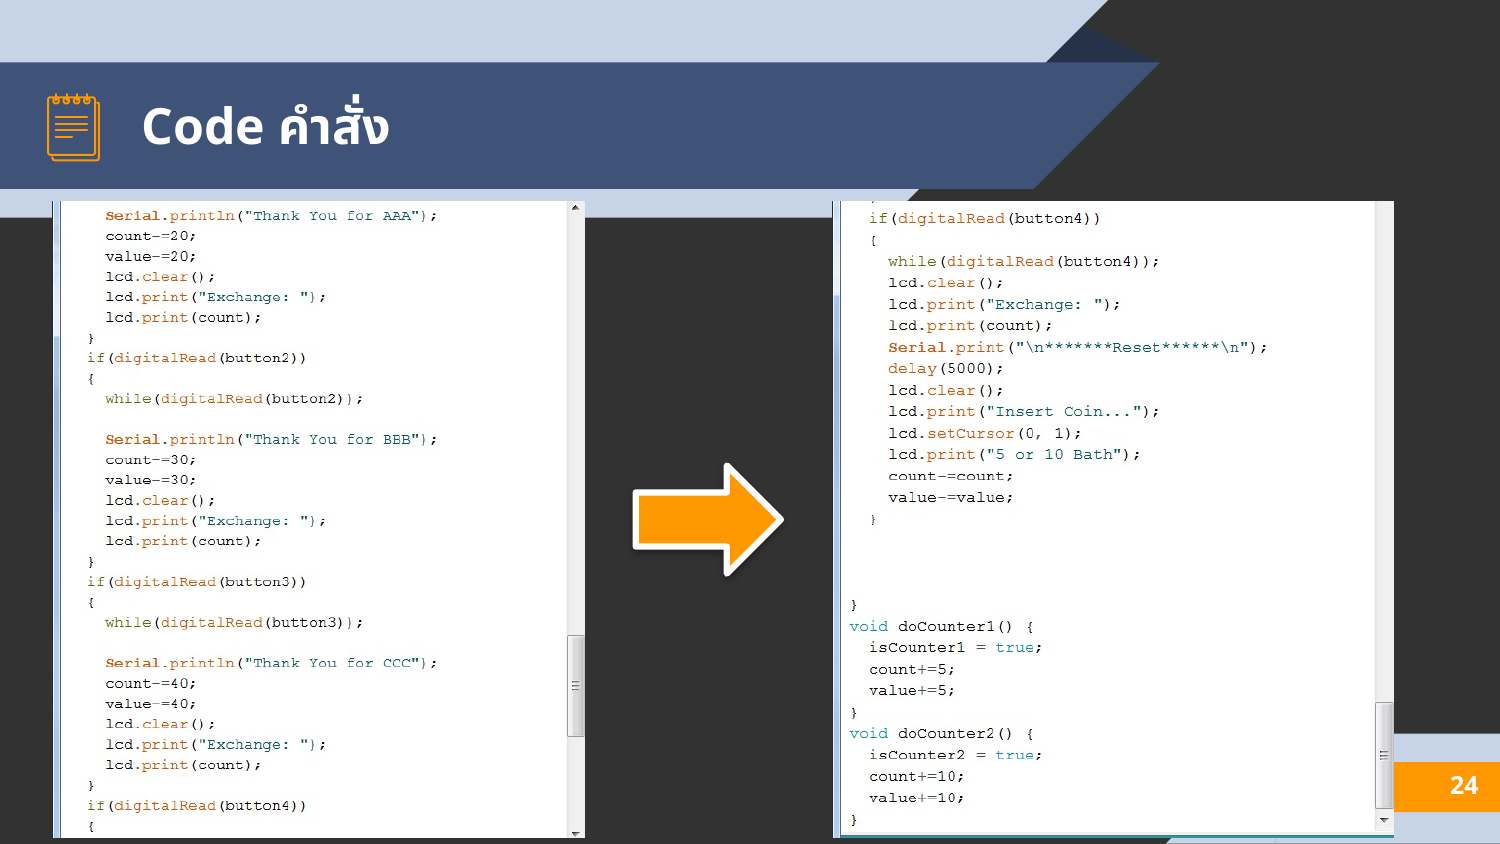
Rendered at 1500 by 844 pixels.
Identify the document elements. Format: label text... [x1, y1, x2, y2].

text_box [632, 462, 785, 577]
picture [51, 200, 585, 839]
picture [831, 200, 1395, 839]
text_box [47, 93, 100, 161]
slide_number 24 [1399, 760, 1494, 813]
title Code คำสั่ง [126, 92, 1073, 218]
